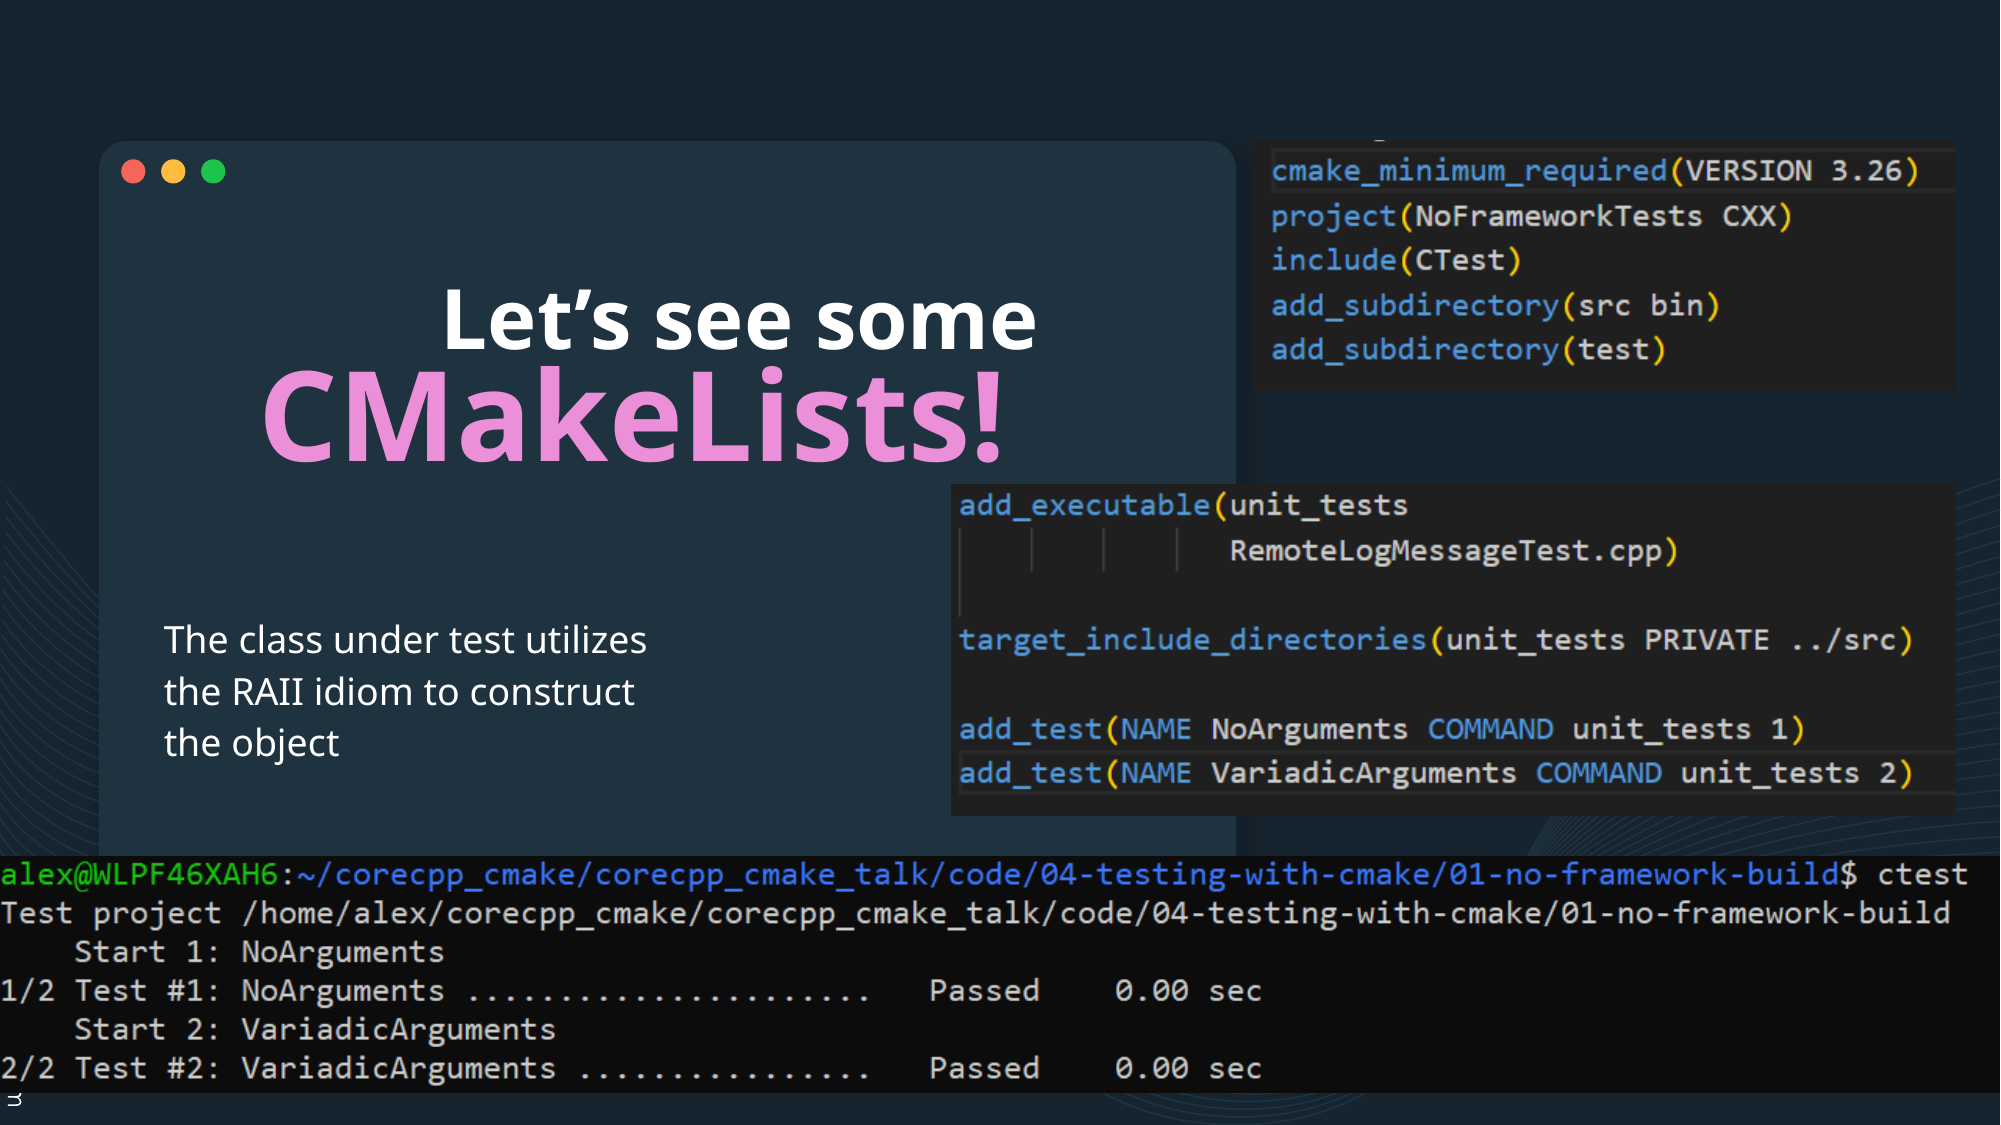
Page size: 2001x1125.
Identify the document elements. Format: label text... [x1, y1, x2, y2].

list The class under test utilizes the RAII idiom to construct the object [143, 589, 1060, 854]
title Let’s see some CMakeLists! [143, 265, 1060, 589]
picture [950, 483, 1957, 816]
picture [0, 856, 2000, 1093]
picture [1254, 139, 1957, 391]
